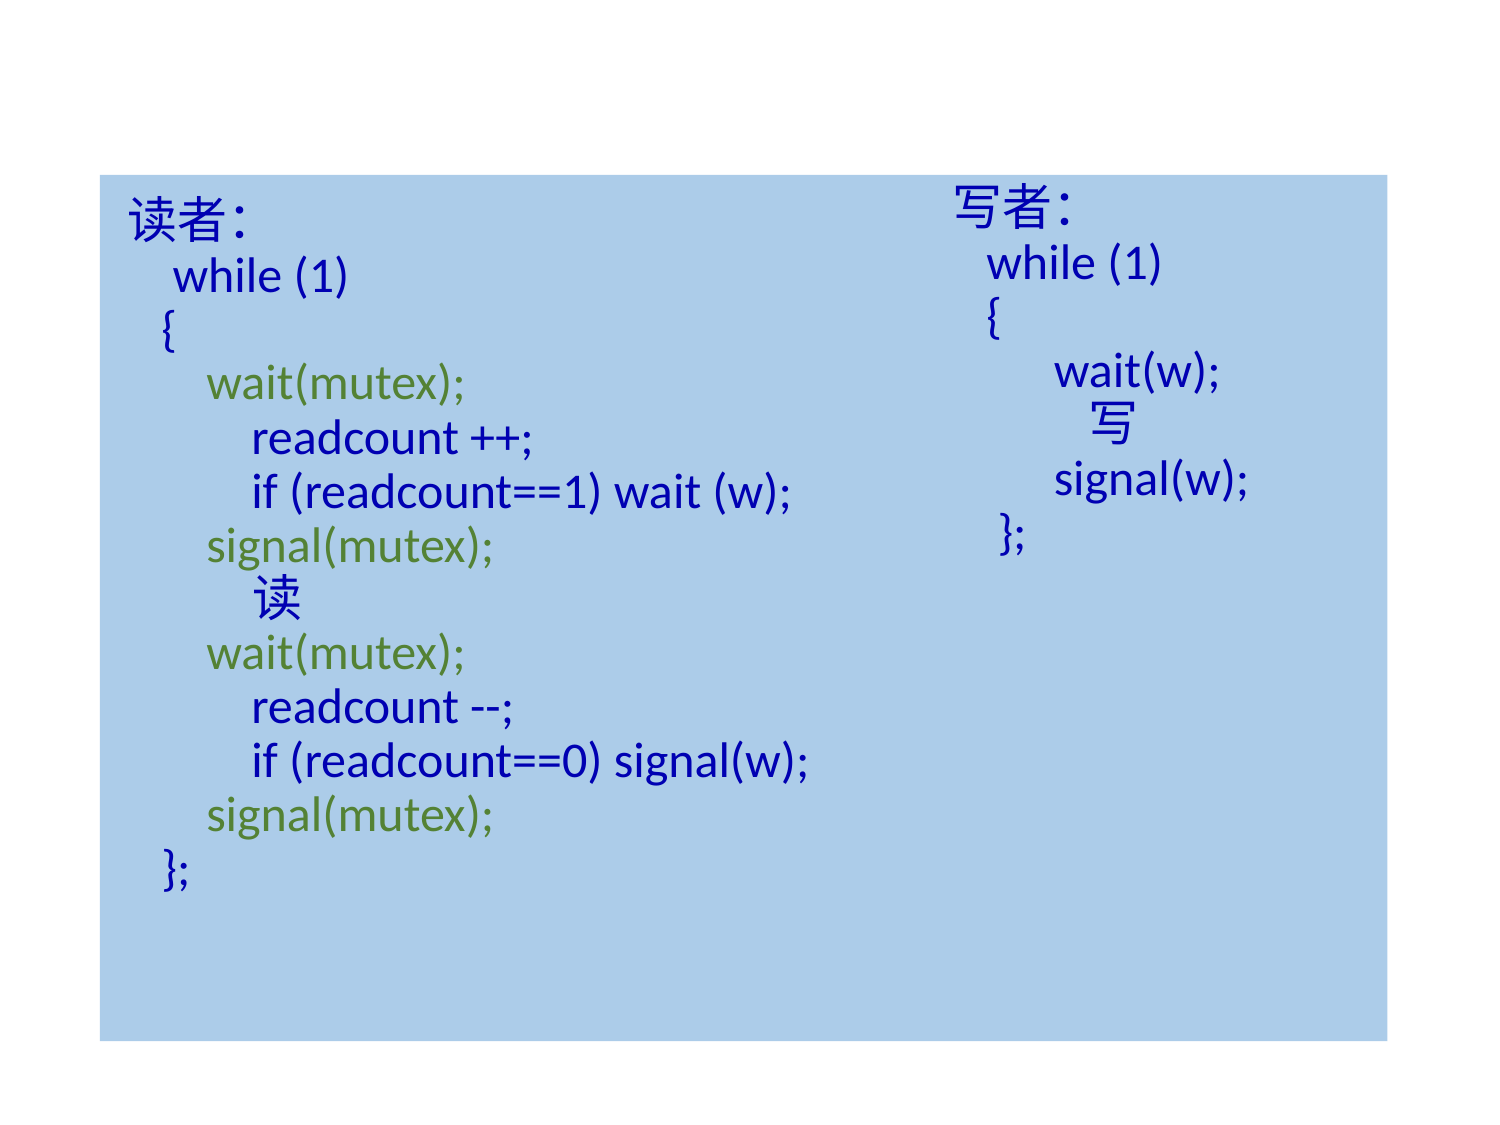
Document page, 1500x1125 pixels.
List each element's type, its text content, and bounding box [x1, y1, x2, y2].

list 写者： while (1) { wait(w); 写 signal(w); }; [937, 174, 1388, 975]
list 读者： while (1) { wait(mutex); readcount ++; if (readcount==1) wait (w); signal(mutex); 读 wait(mutex); readcount --; if (readcount==0) signal(w); signal(mutex); }; [112, 187, 900, 1035]
text_box [99, 174, 1388, 1042]
